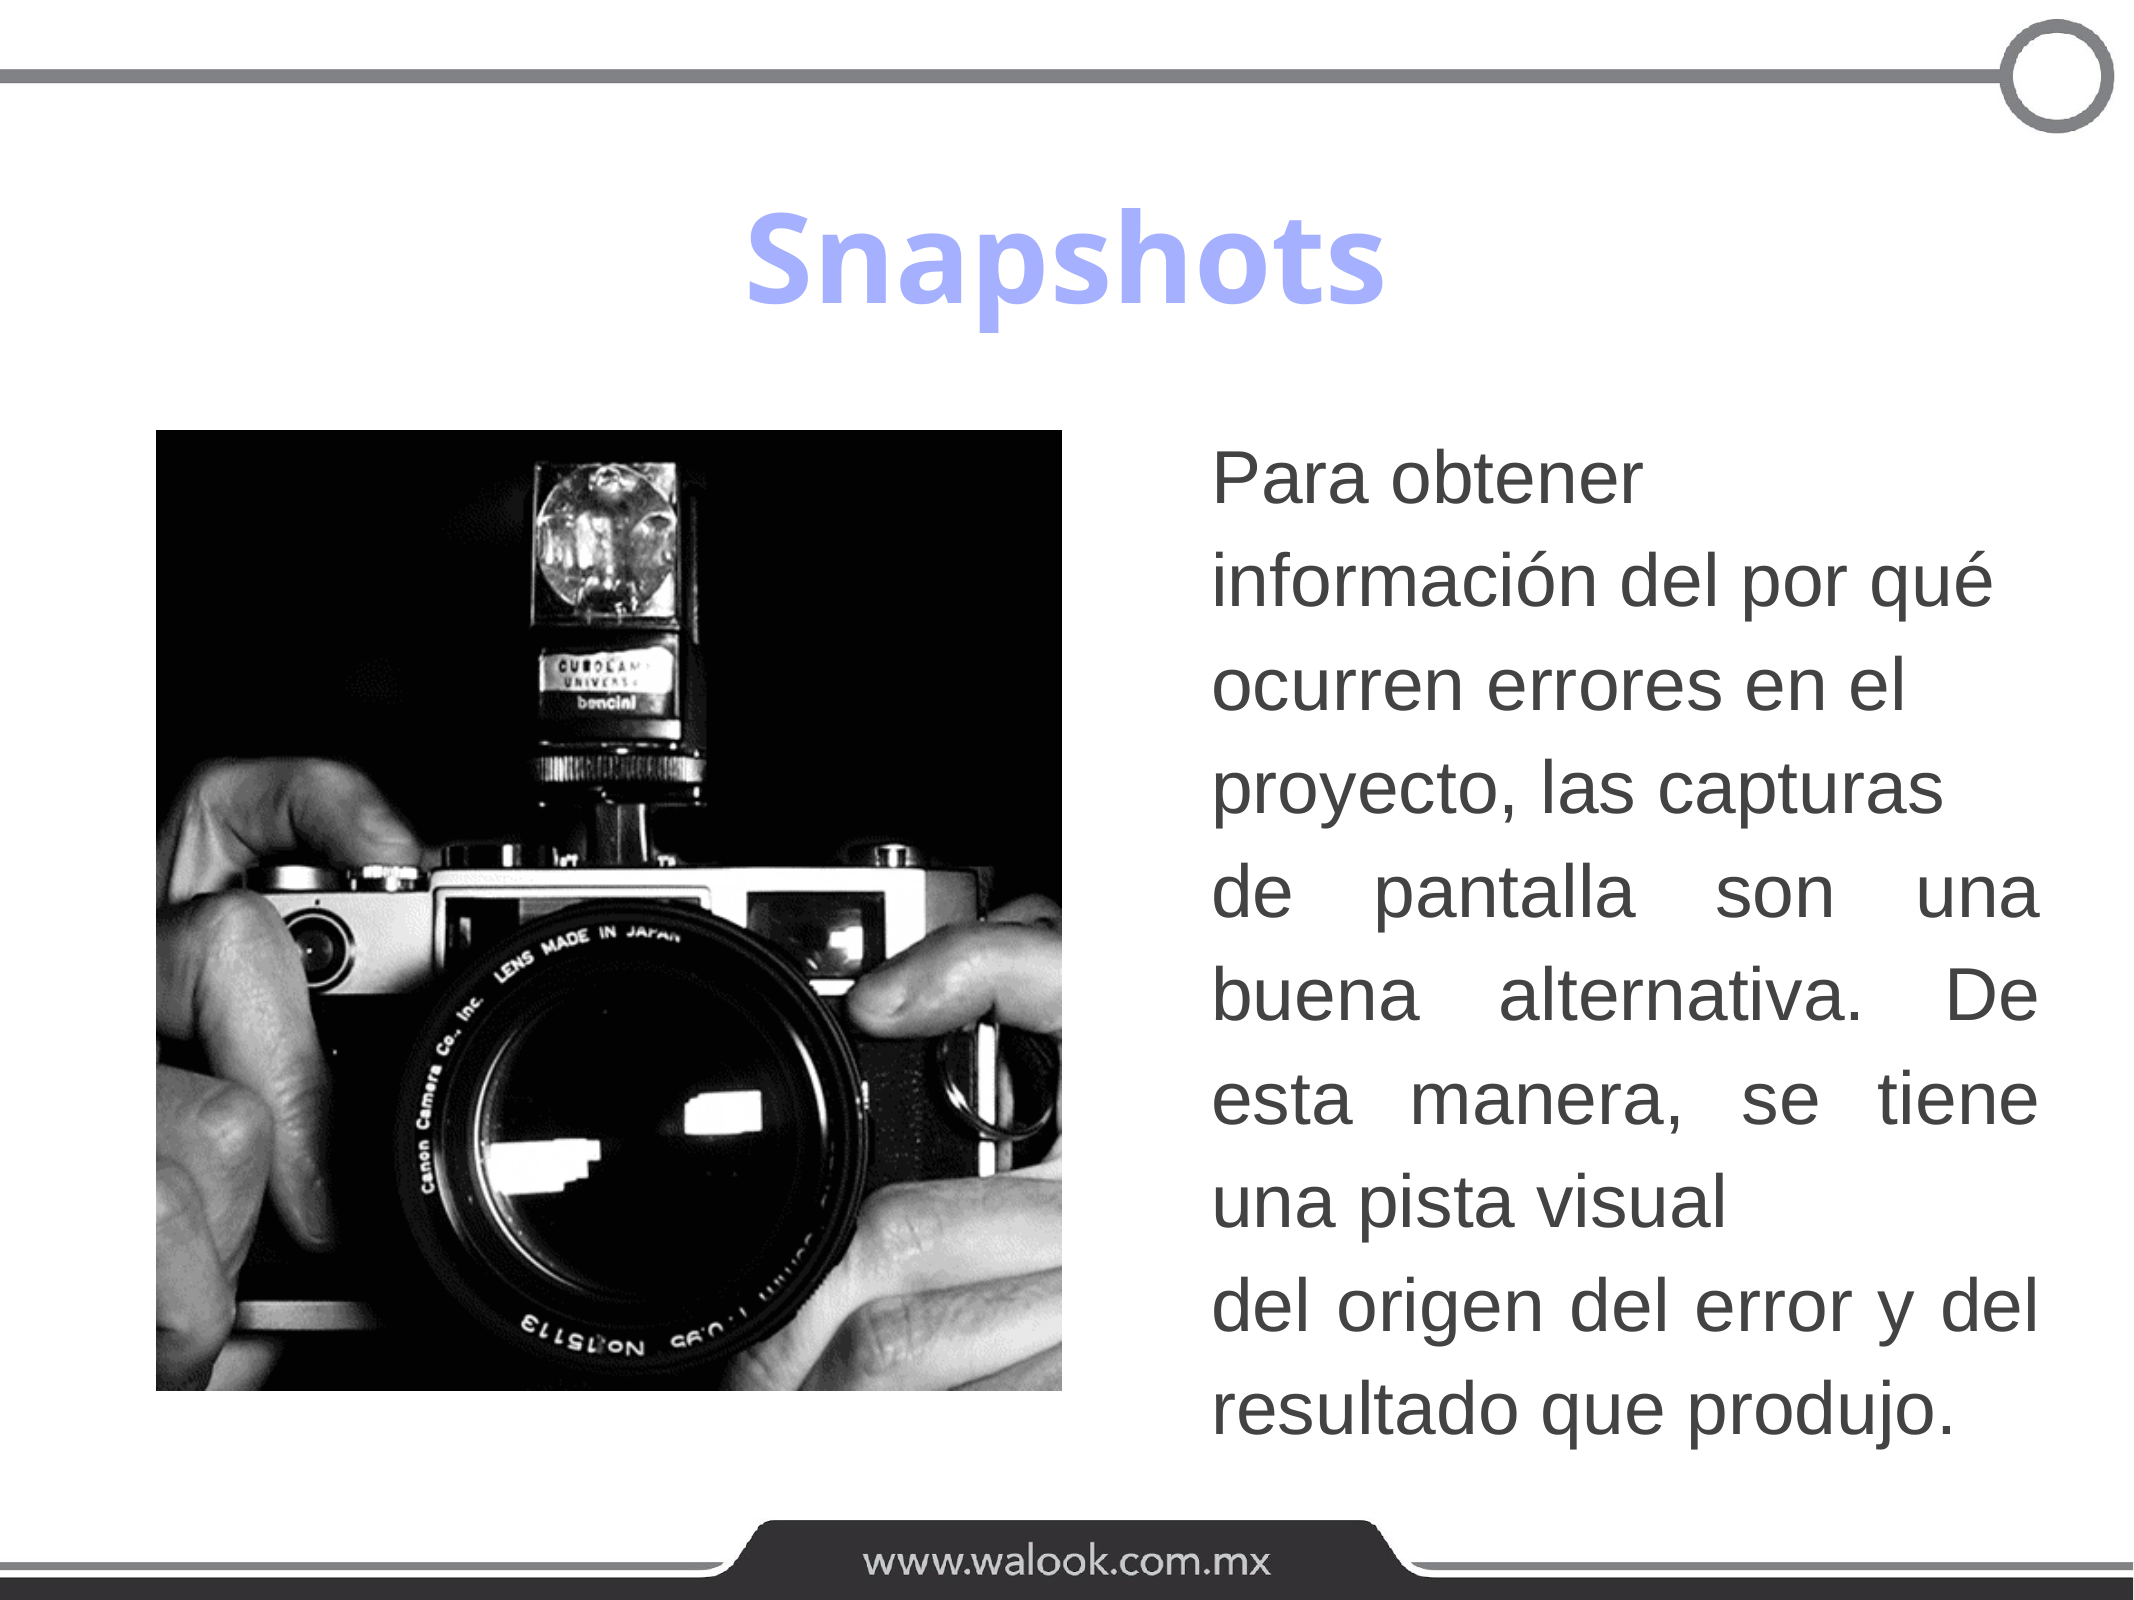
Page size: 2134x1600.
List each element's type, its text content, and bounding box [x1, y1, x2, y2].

text_box Para obtener información del por qué ocurren errores en el proyecto, las capturas de pantalla son una buena alternativa. De esta manera, se tiene una pista visual del origen del error y del resultado que produjo. [1196, 399, 2057, 1335]
picture [0, 0, 2134, 1600]
title Snapshots [156, 76, 1978, 431]
